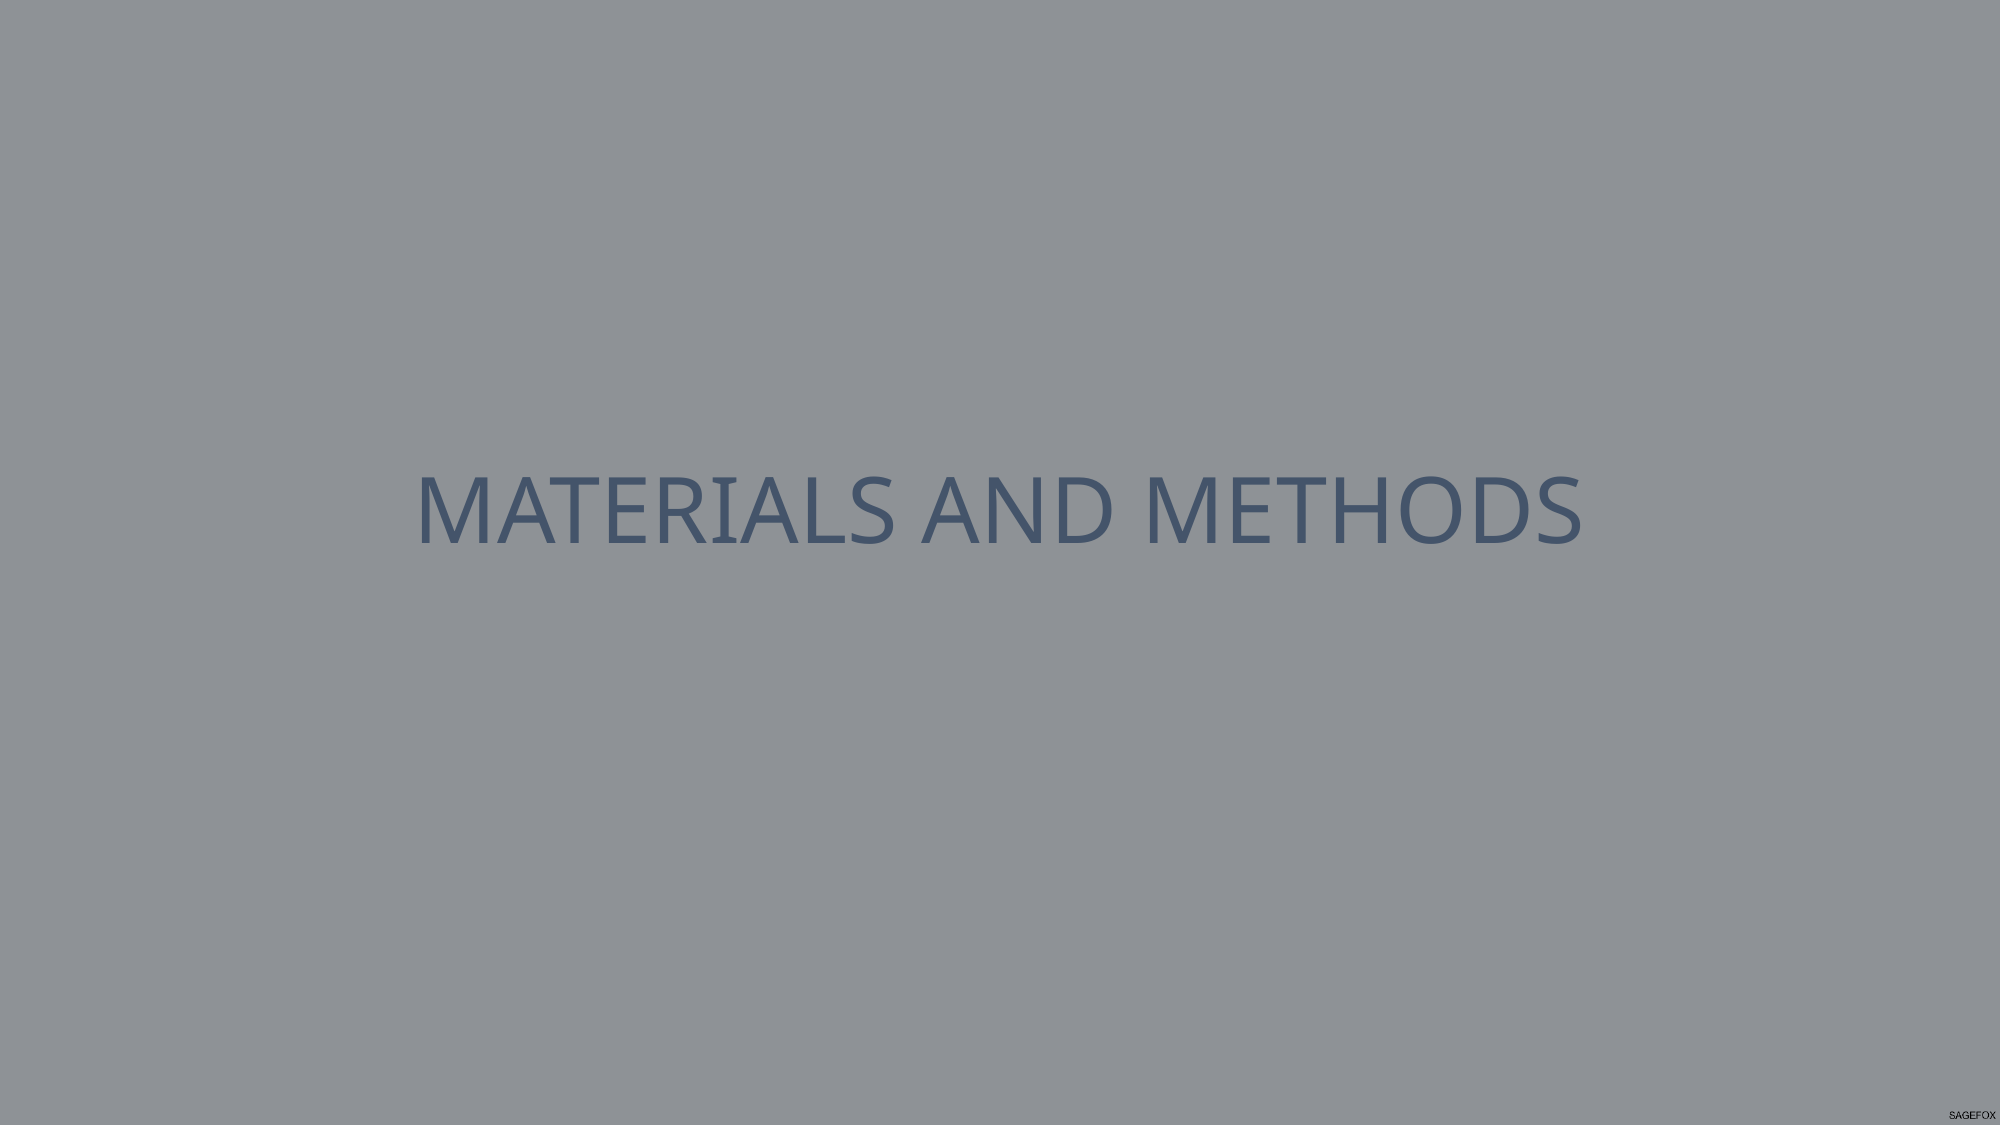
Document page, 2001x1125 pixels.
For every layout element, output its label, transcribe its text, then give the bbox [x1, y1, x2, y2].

picture [1925, 1102, 2000, 1123]
title MATERIALS AND METHODS [249, 455, 1750, 683]
